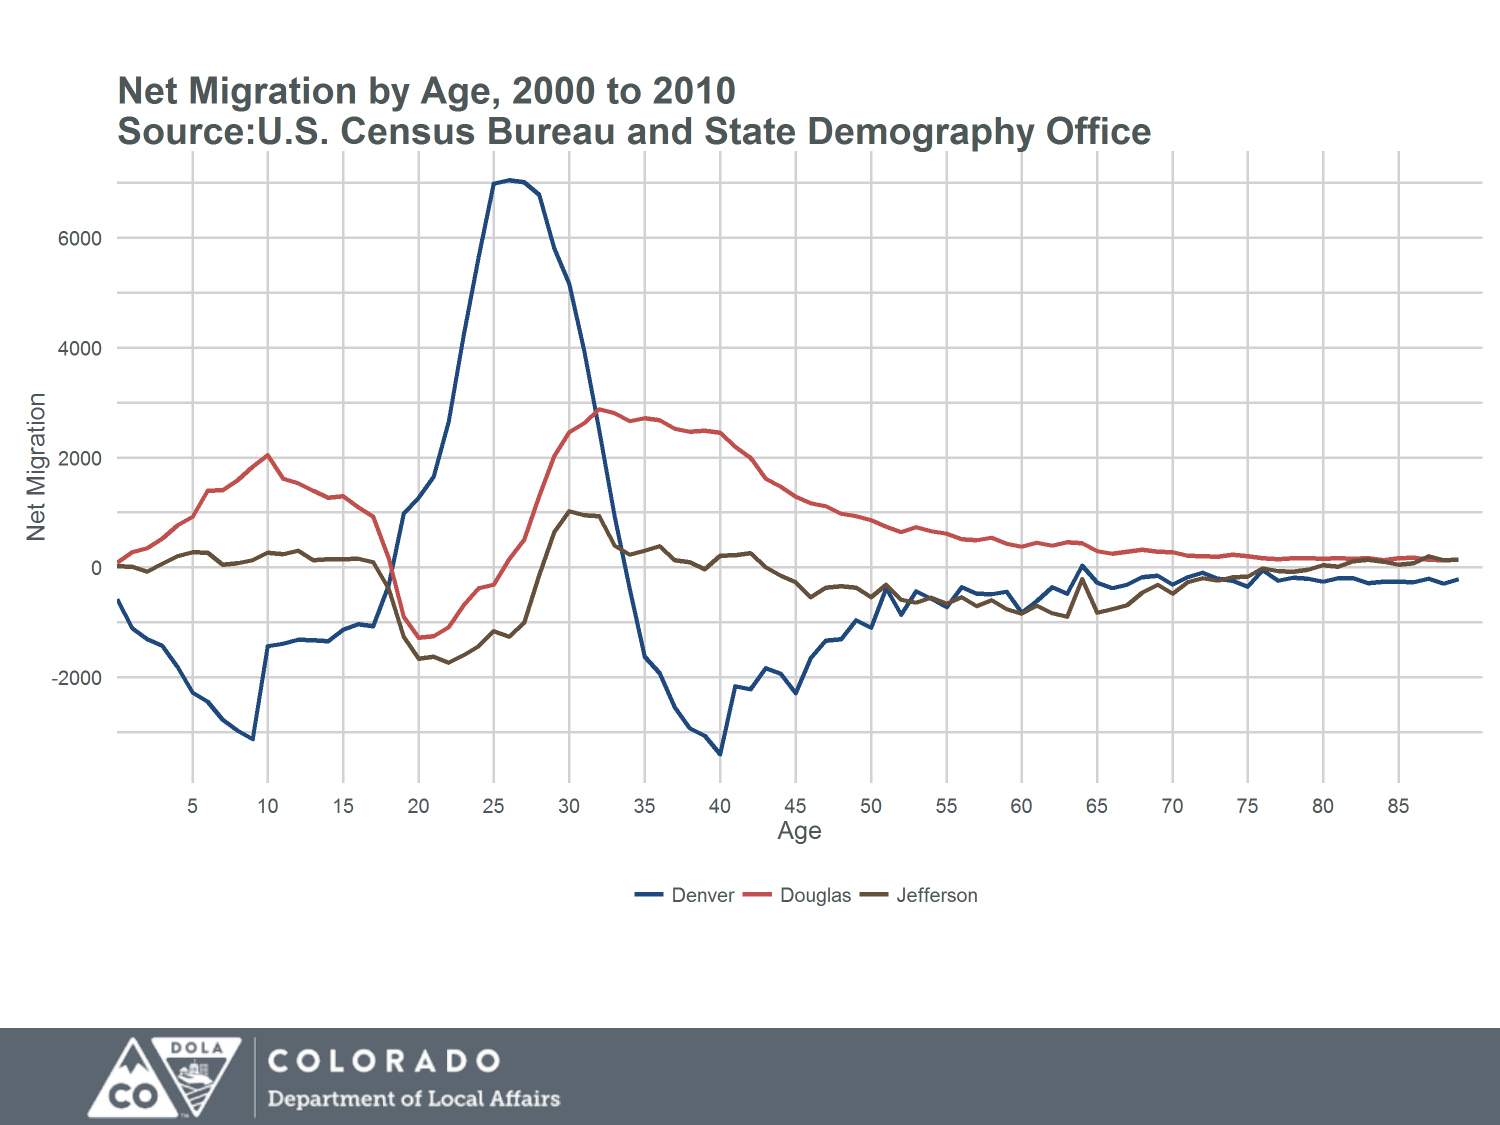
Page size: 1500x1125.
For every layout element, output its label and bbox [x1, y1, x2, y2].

picture [12, 62, 1489, 949]
picture [86, 1036, 561, 1119]
